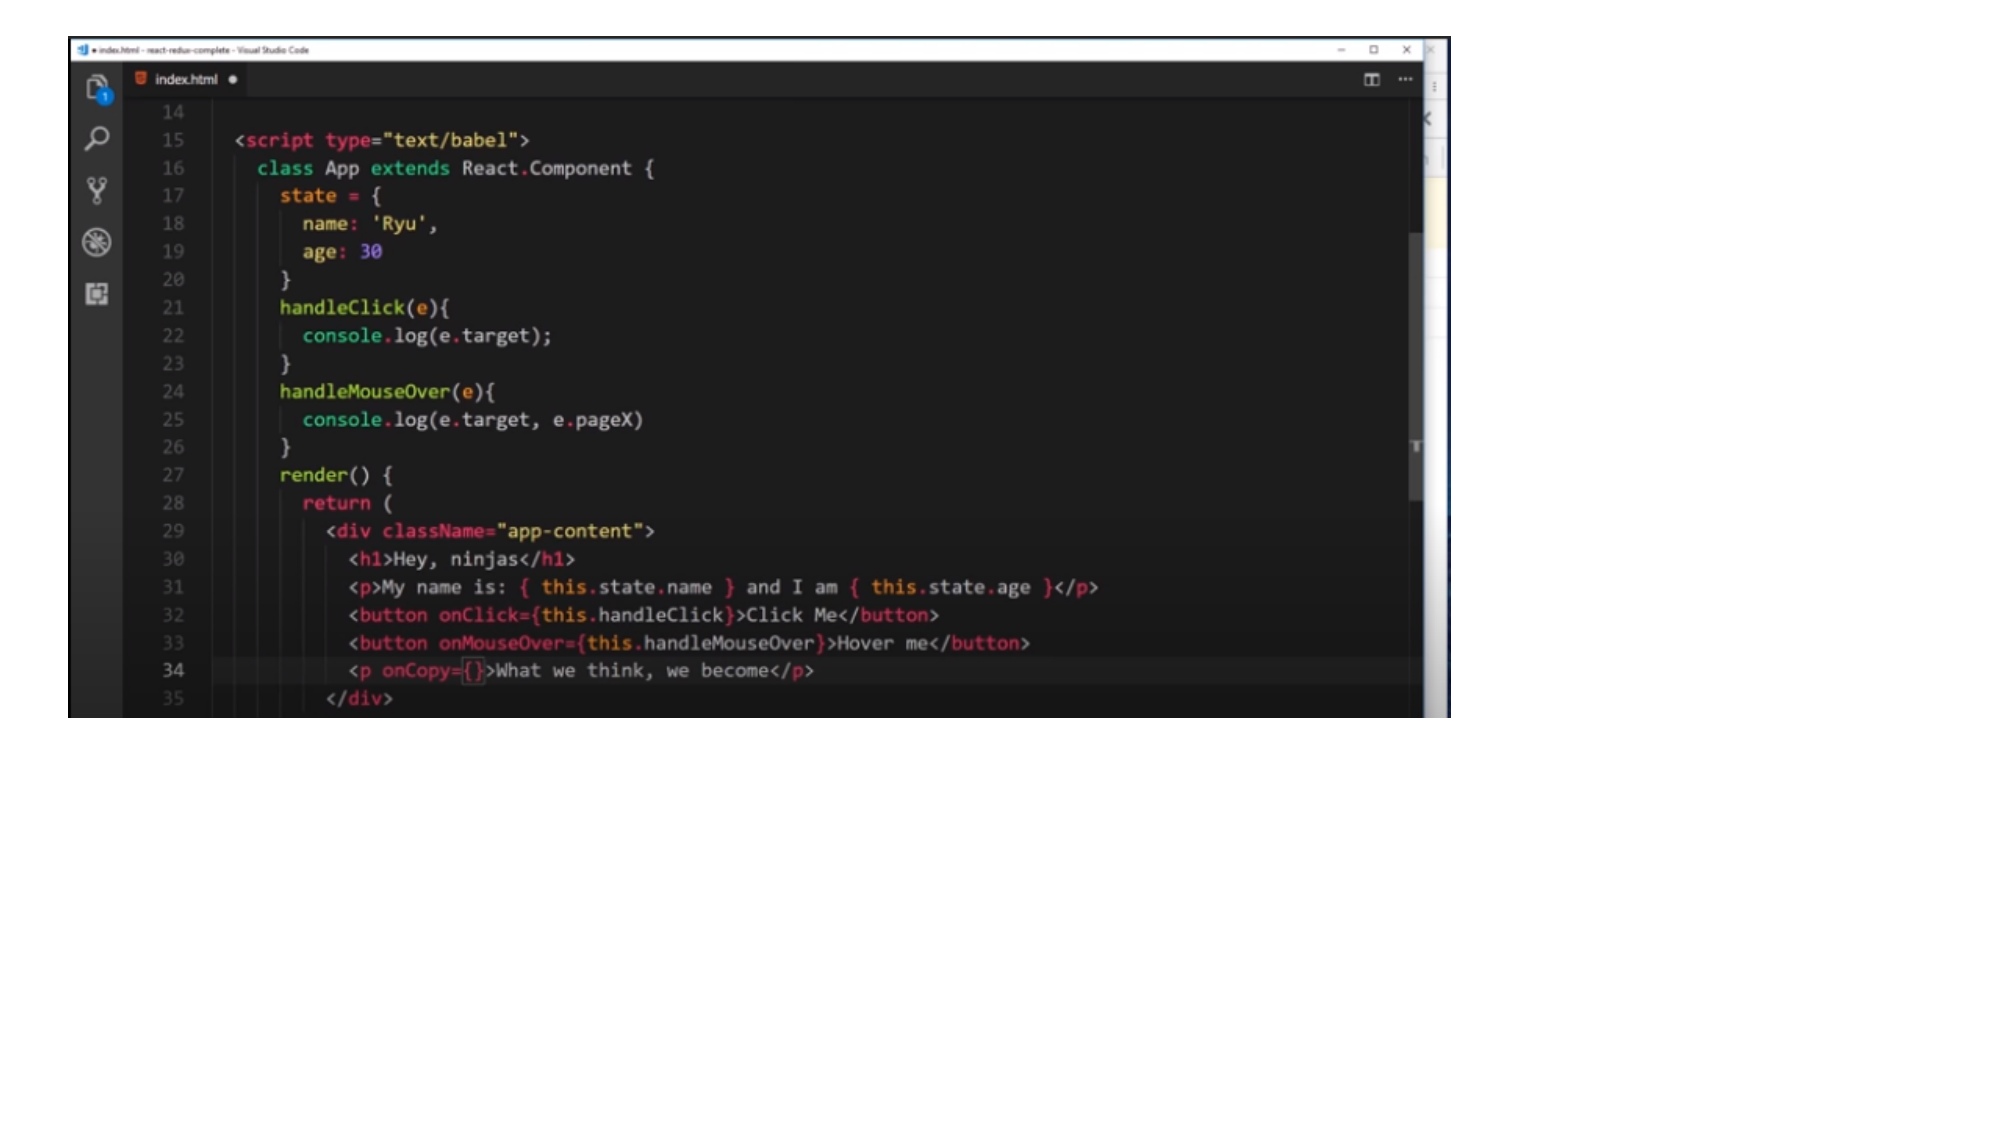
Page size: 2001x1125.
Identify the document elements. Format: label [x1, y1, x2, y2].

picture [68, 36, 1451, 718]
